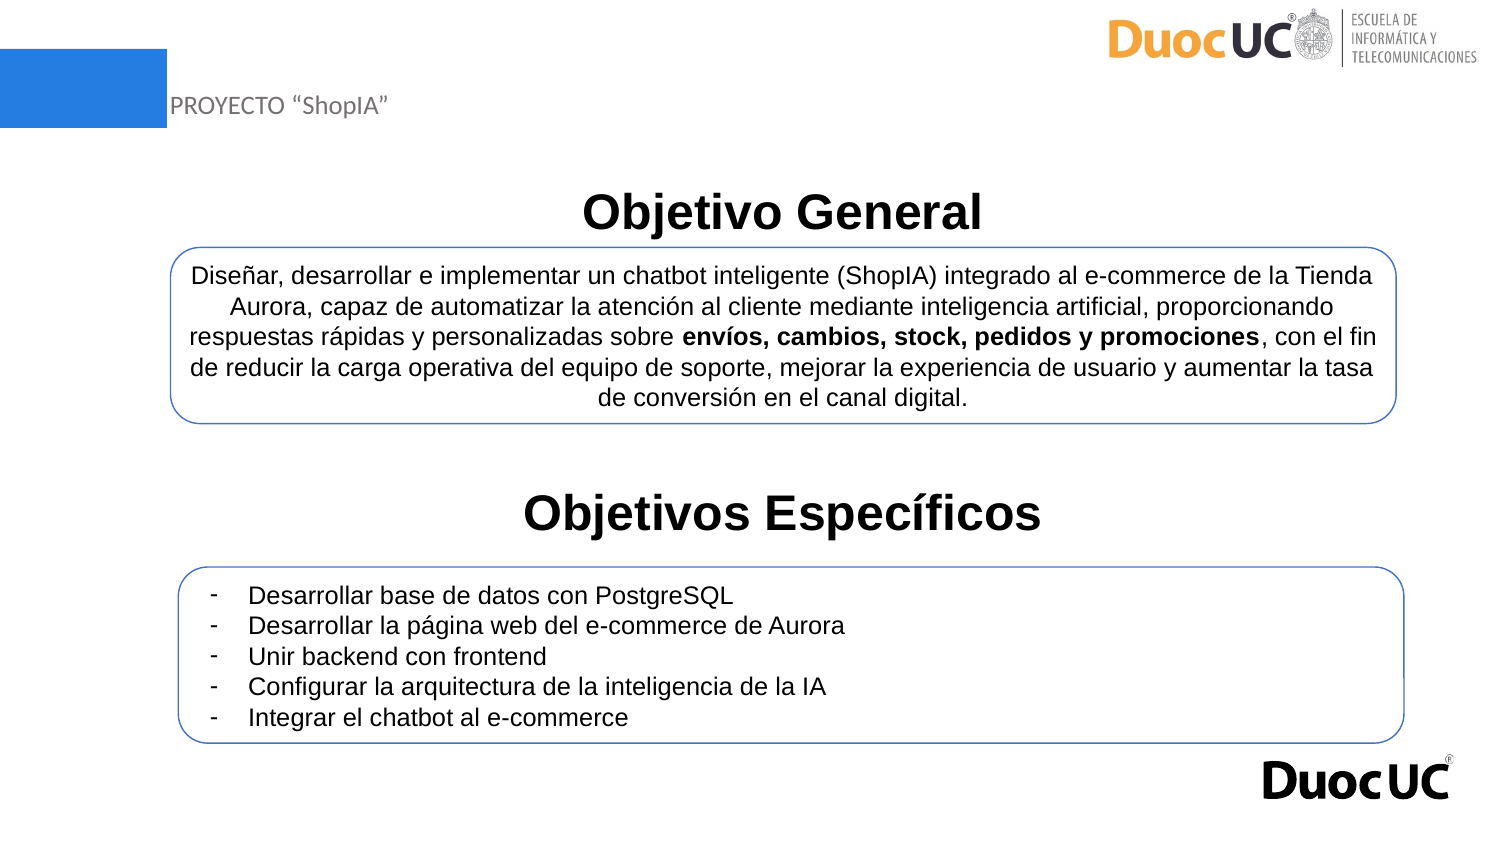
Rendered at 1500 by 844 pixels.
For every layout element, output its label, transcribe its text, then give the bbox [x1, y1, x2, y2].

text_box PROYECTO “ShopIA” [159, 82, 854, 126]
picture [1108, 0, 1477, 93]
picture [1445, 754, 1454, 764]
text_box Desarrollar base de datos con PostgreSQL Desarrollar la página web del e-commerce de Aurora Unir backend con frontend Configurar la arquitectura de la inteligencia de la IA Integrar el chatbot al e-commerce [178, 566, 1404, 744]
text_box Objetivo General [101, 174, 1465, 245]
text_box Diseñar, desarrollar e implementar un chatbot inteligente (ShopIA) integrado al e-commerce de la Tienda Aurora, capaz de automatizar la atención al cliente mediante inteligencia artificial, proporcionando respuestas rápidas y personalizadas sobre envíos, cambios, stock, pedidos y promociones, con el fin de reducir la carga operativa del equipo de soporte, mejorar la experiencia de usuario y aumentar la tasa de conversión en el canal digital. [170, 247, 1397, 424]
text_box Objetivos Específicos [101, 475, 1465, 546]
